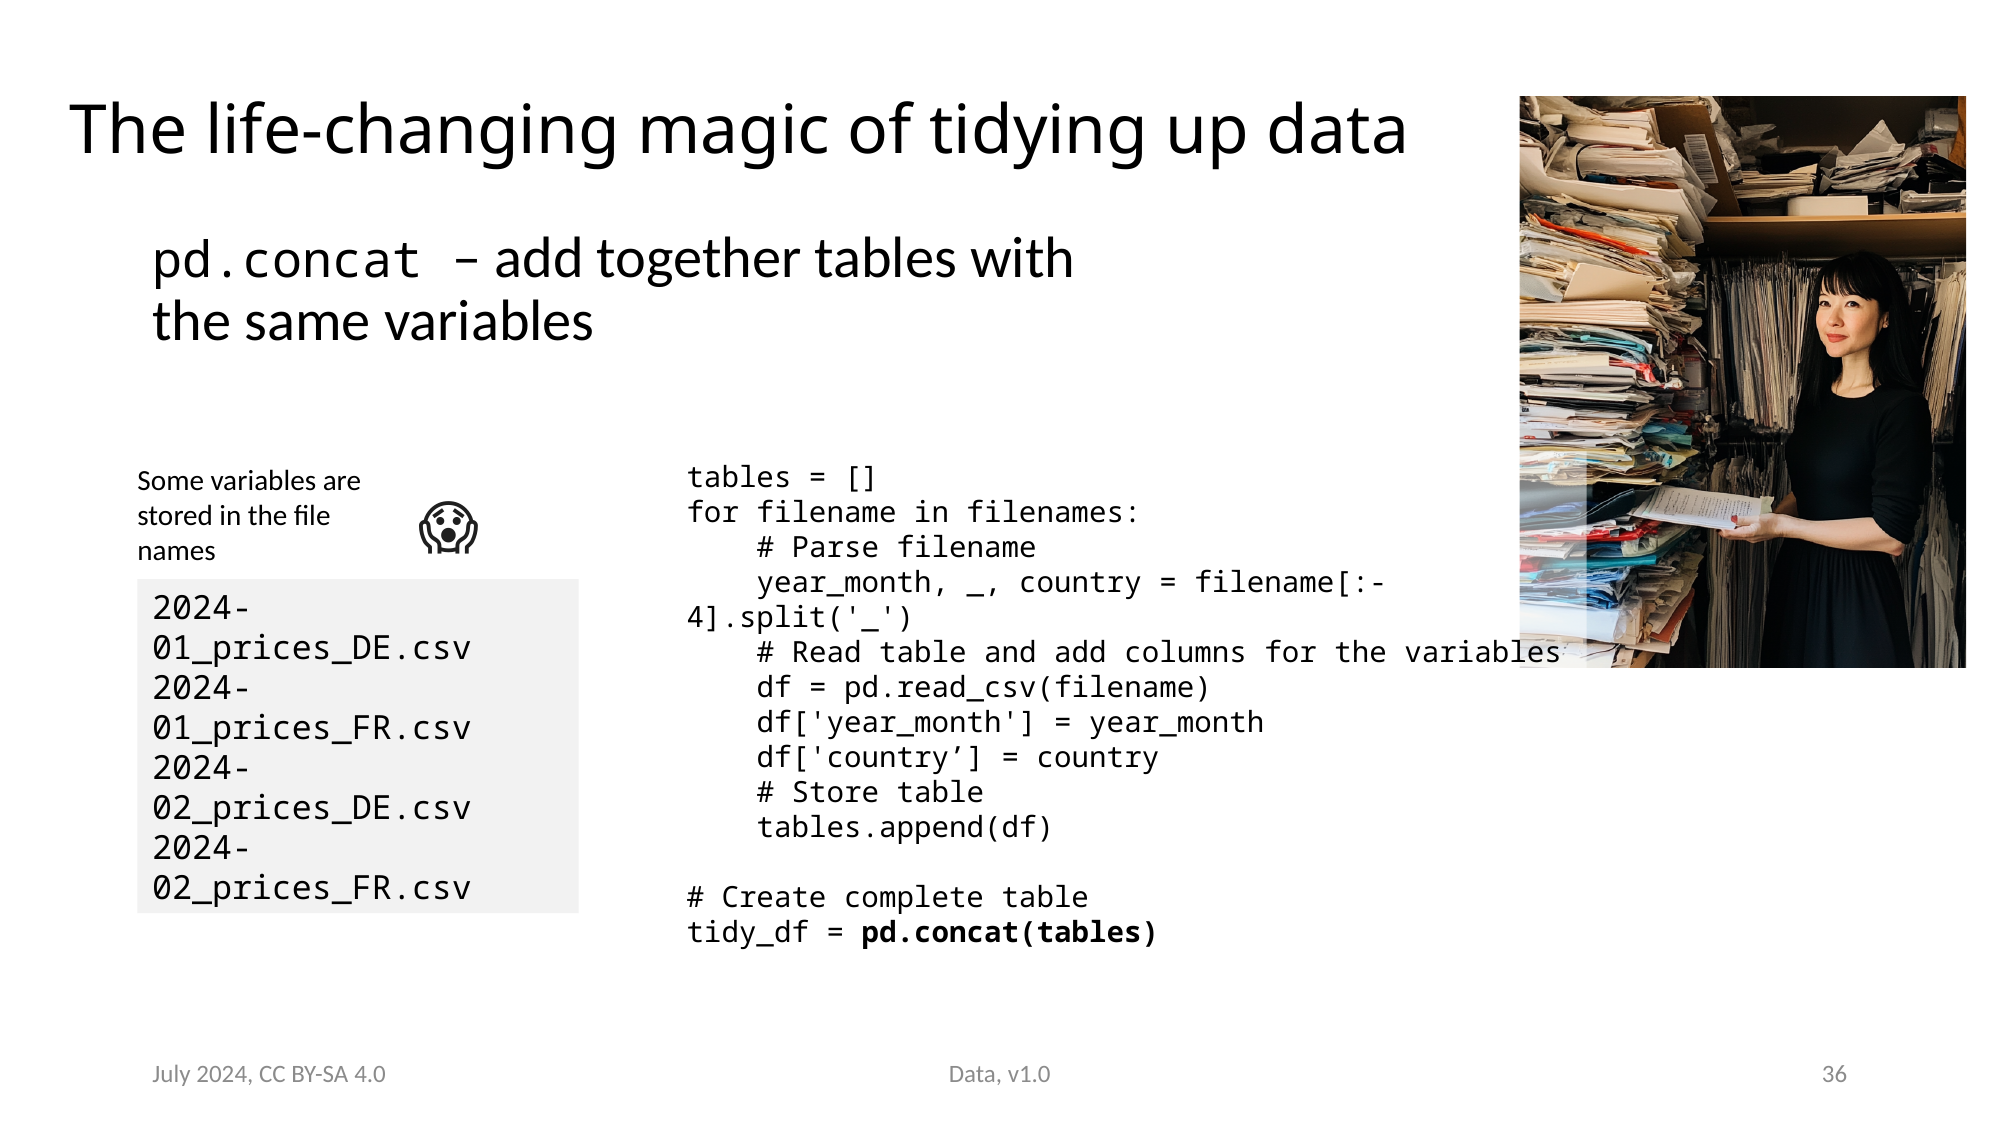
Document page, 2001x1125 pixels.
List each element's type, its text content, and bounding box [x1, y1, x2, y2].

text_box 2024-01_prices_DE.csv 2024-01_prices_FR.csv 2024-02_prices_DE.csv 2024-02_prices_FR.csv [137, 579, 579, 914]
text_box 😱 [403, 482, 509, 568]
list pd.concat – add together tables with the same variables [137, 219, 1154, 1014]
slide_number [137, 1042, 588, 1103]
picture [1519, 96, 1967, 668]
footer Data, v1.0 [662, 1042, 1338, 1103]
slide_number 36 [1412, 1042, 1863, 1103]
text_box Some variables are stored in the file names [122, 454, 407, 574]
text_box tables = [] for filename in filenames: # Parse filename year_month, _, country = filename[:-4].split('_') # Read table and add columns for the variables df = pd.read_csv(filename) df['year_month'] = year_month df['country’] = country # Store table tables.append(df) # Create complete table tidy_df = pd.concat(tables) [671, 451, 1587, 956]
title The life-changing magic of tidying up data [55, 56, 1556, 206]
